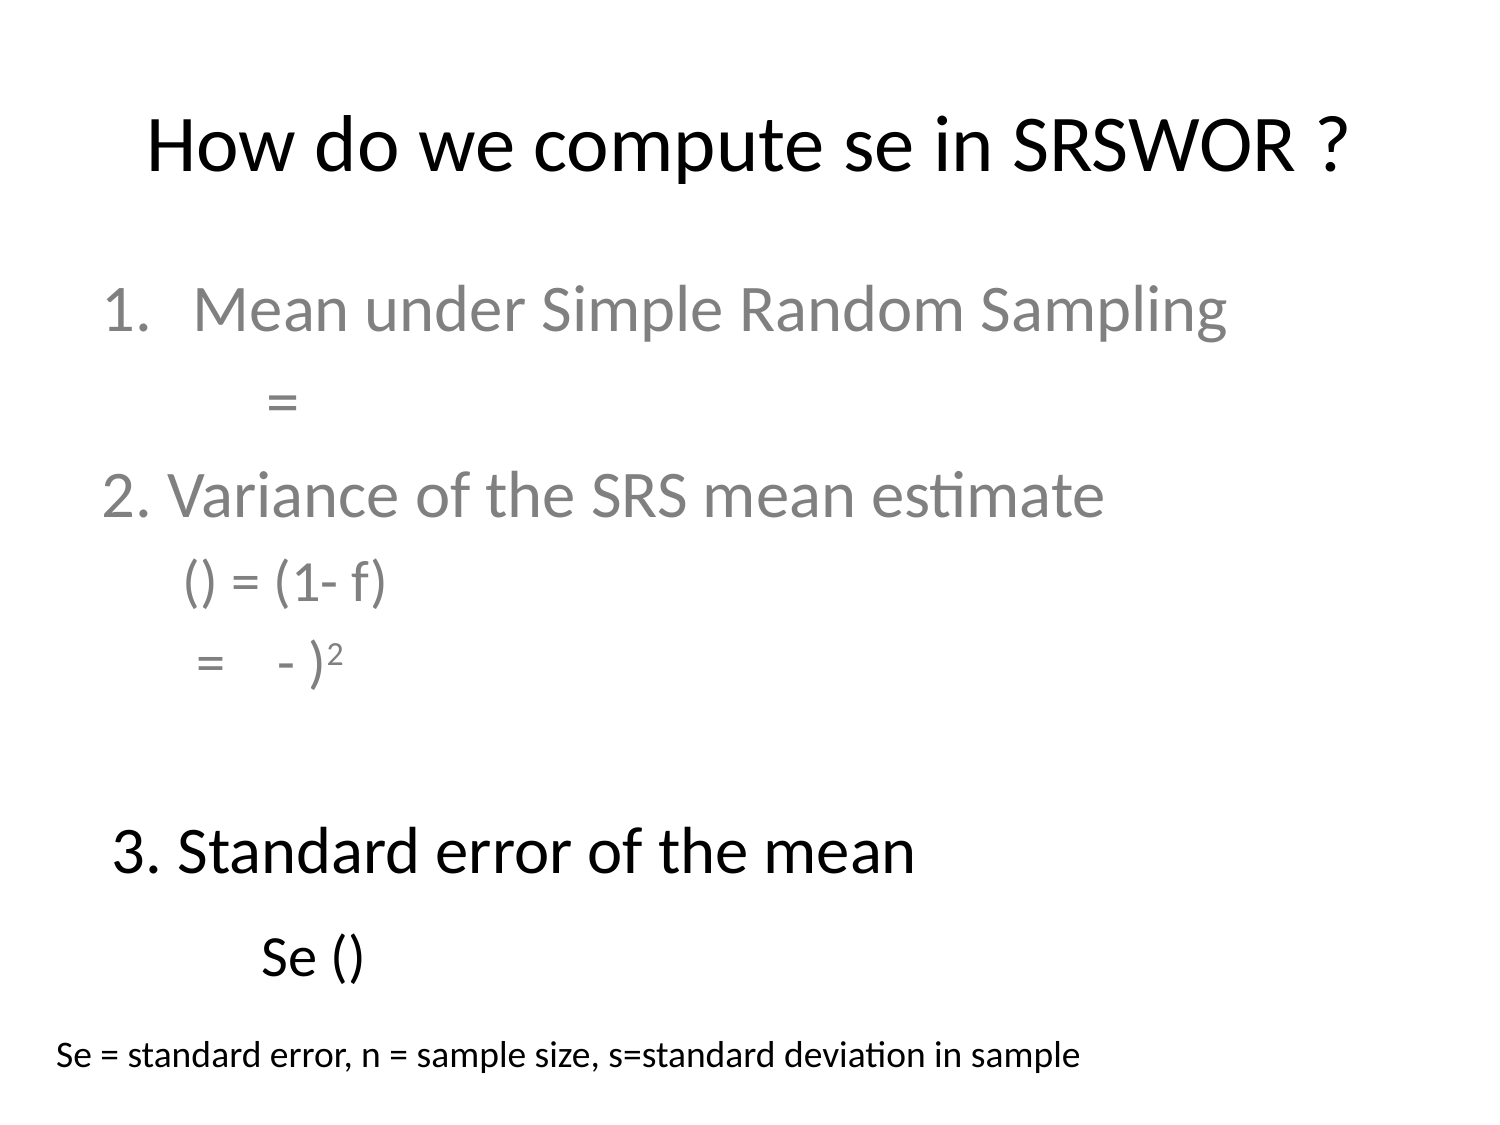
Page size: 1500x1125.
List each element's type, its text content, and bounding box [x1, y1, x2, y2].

text_box Se = standard error, n = sample size, s=standard deviation in sample [41, 1023, 1483, 1083]
title How do we compute se in SRSWOR ? [75, 45, 1425, 233]
